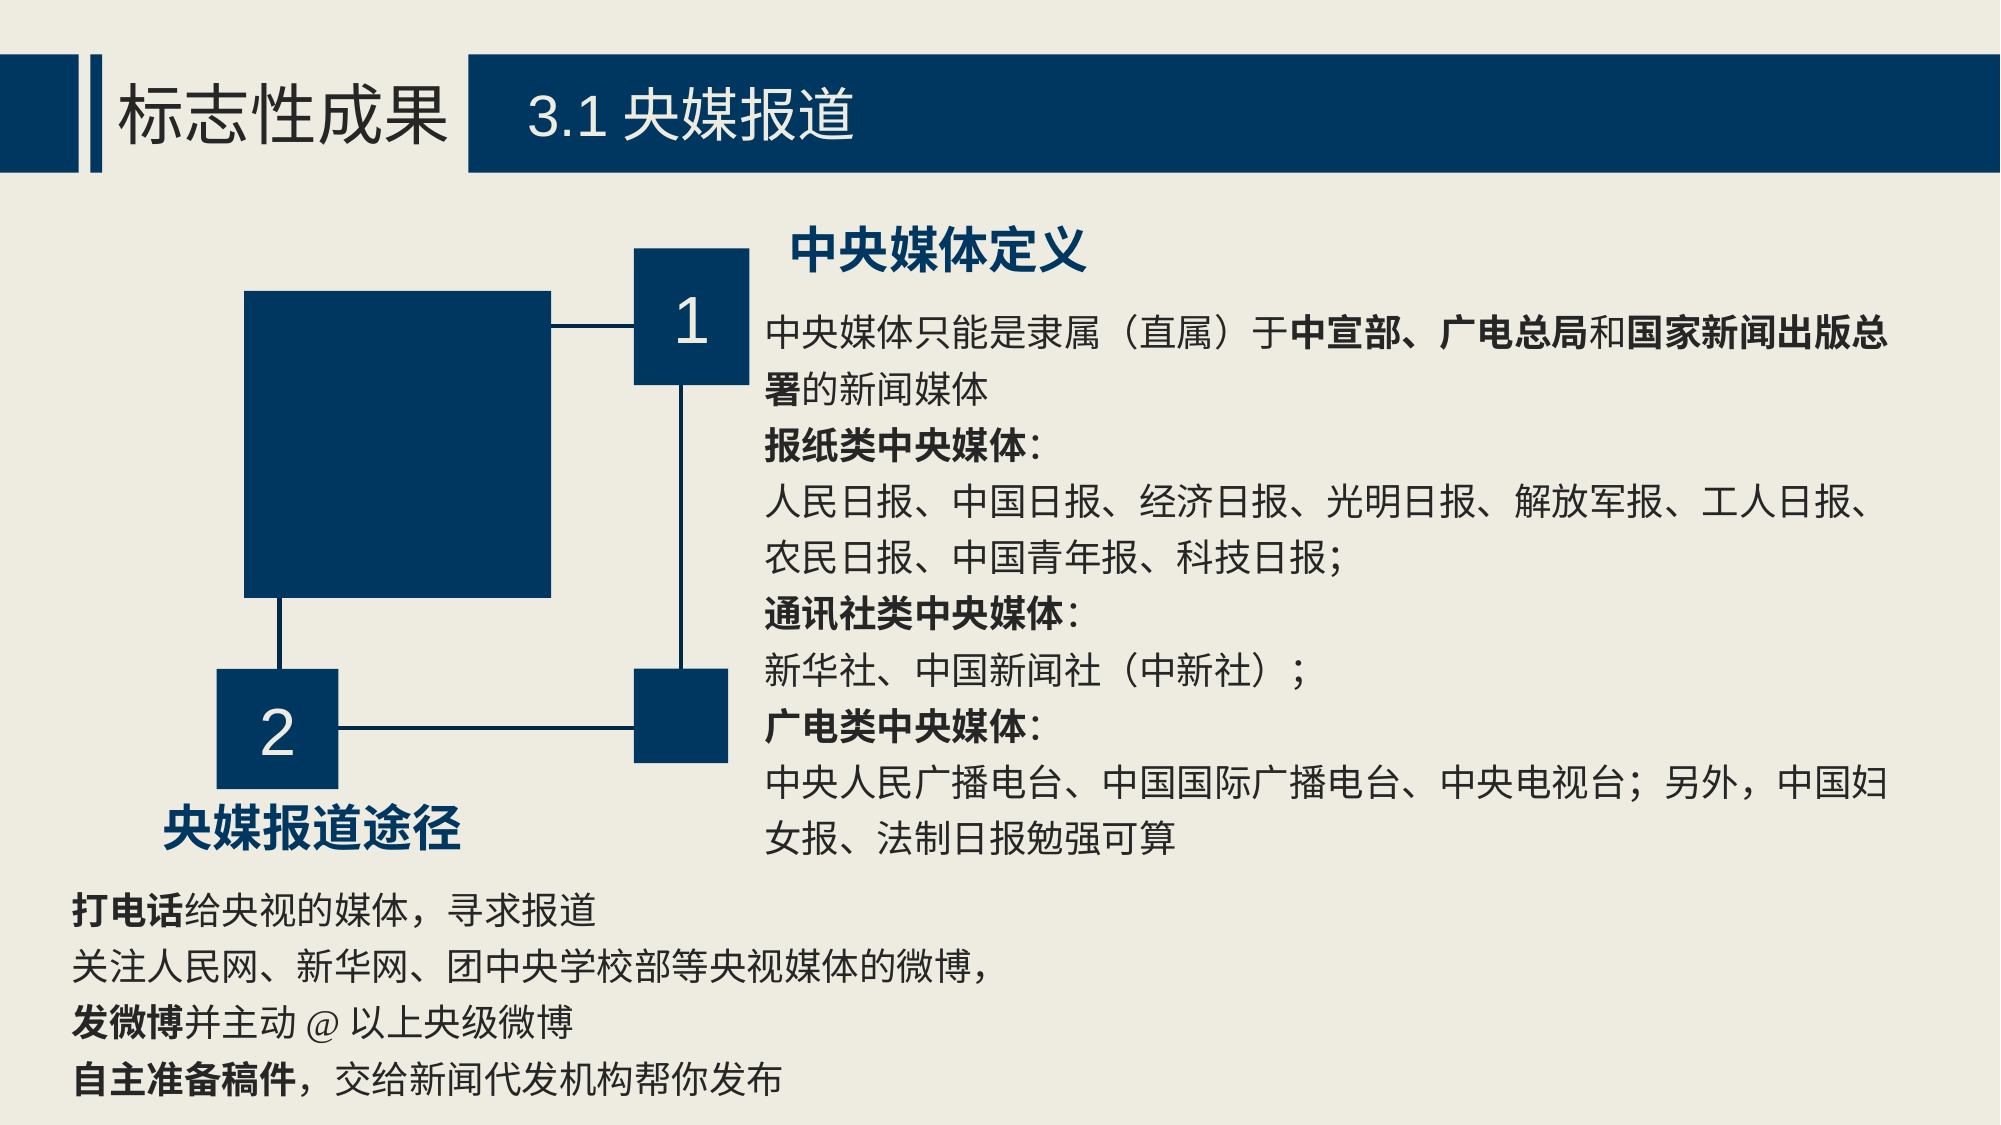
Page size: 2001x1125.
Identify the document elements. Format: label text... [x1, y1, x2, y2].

text_box [242, 289, 553, 600]
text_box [0, 54, 2000, 173]
text_box 2 [215, 667, 341, 788]
text_box 中央媒体定义 [728, 211, 1150, 287]
text_box [632, 667, 730, 765]
text_box [277, 324, 683, 730]
text_box 央媒报道途径 [102, 788, 524, 864]
text_box 1 [632, 246, 752, 387]
text_box 打电话给央视的媒体，寻求报道 关注人民网、新华网、团中央学校部等央视媒体的微博，发微博并主动@以上央级微博 自主准备稿件，交给新闻代发机构帮你发布 [56, 868, 1004, 1108]
text_box 中央媒体只能是隶属（直属）于中宣部、广电总局和国家新闻出版总署的新闻媒体 报纸类中央媒体： 人民日报、中国日报、经济日报、光明日报、解放军报、工人日报、农民日报、中国青年报、科技日报； 通讯社类中央媒体： 新华社、中国新闻社（中新社）； 广电类中央媒体： 中央人民广播电台、中国国际广播电台、中央电视台；另外，中国妇女报、法制日报勉强可算 [749, 290, 1927, 868]
